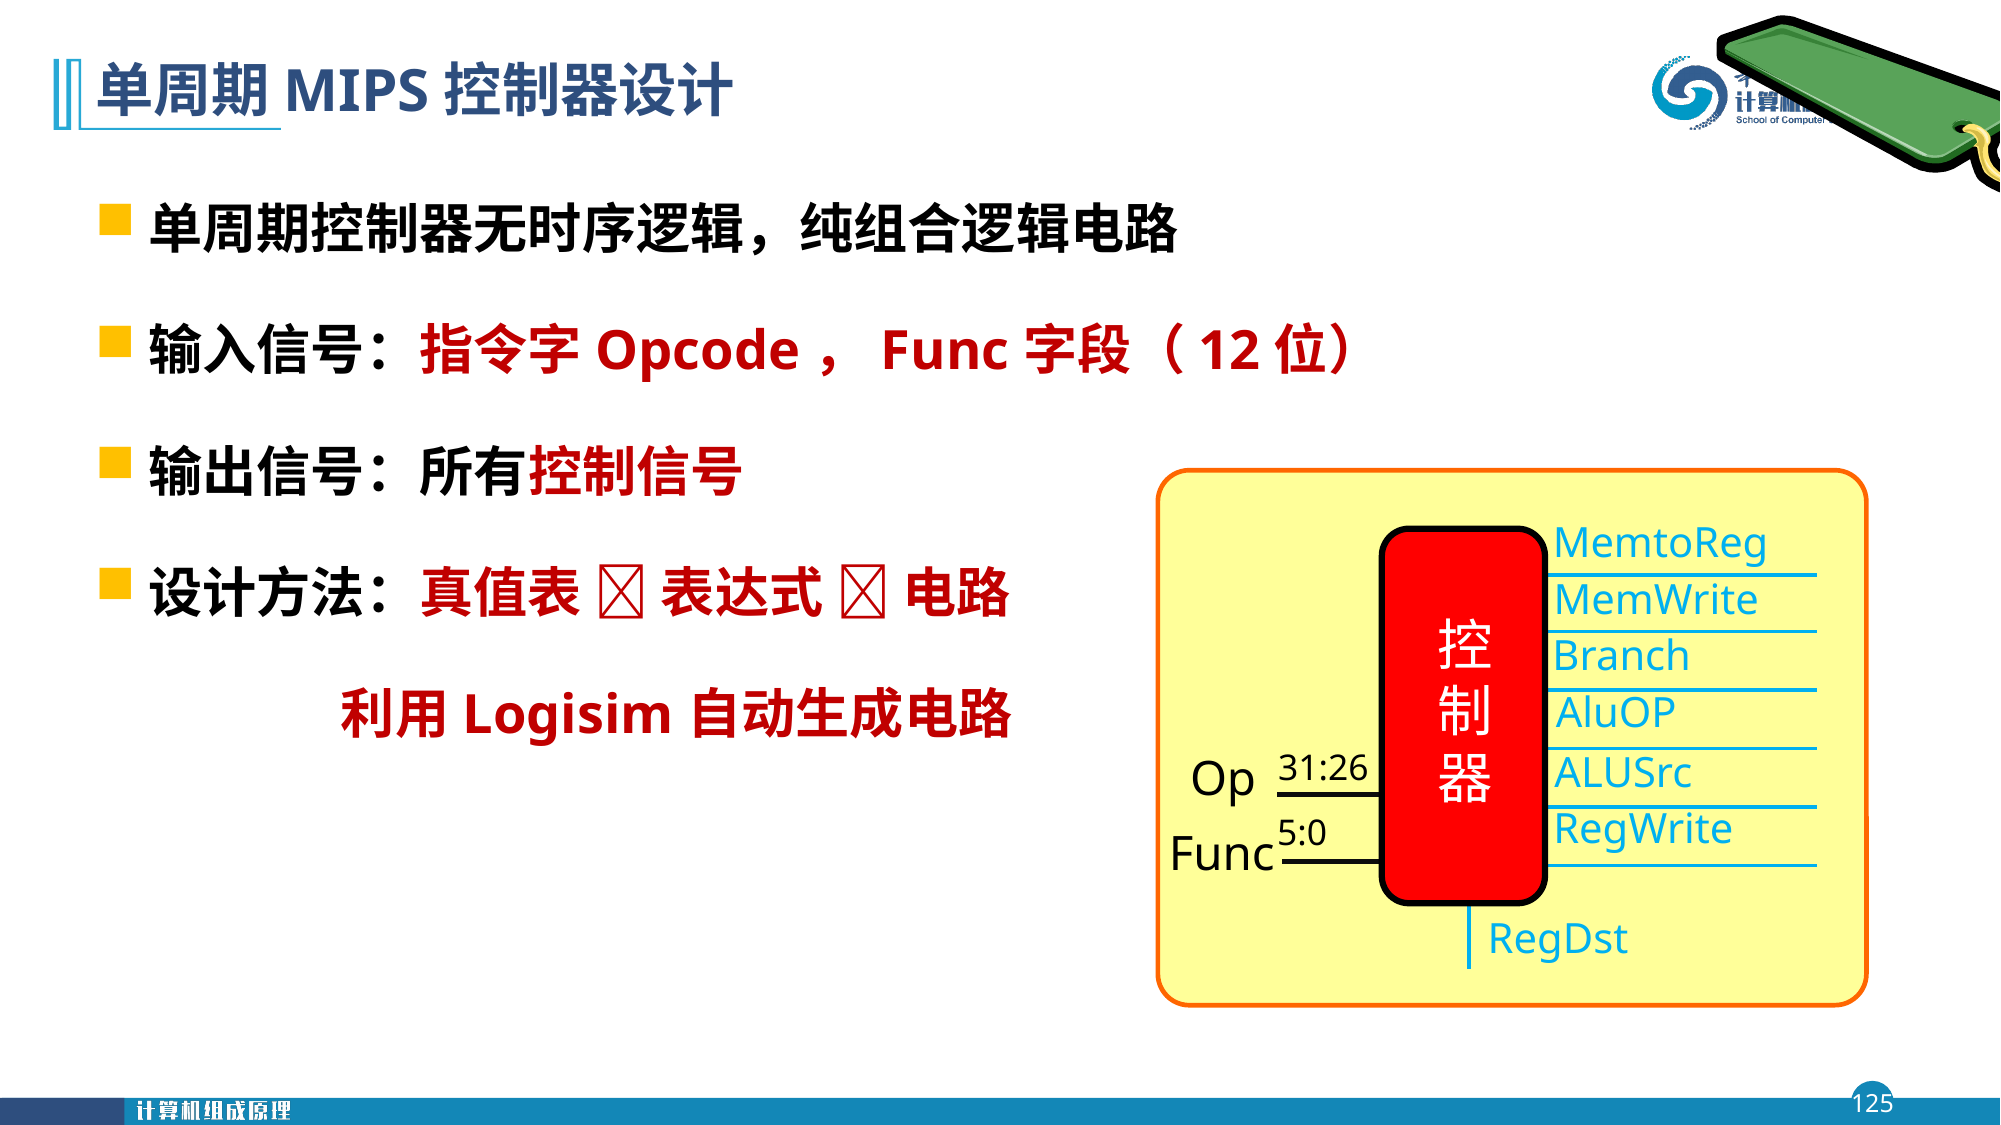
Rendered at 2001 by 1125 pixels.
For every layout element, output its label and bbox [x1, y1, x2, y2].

picture [1715, 14, 2000, 301]
list [80, 154, 1805, 1080]
text_box [1156, 470, 1867, 1006]
title [80, 42, 1715, 144]
